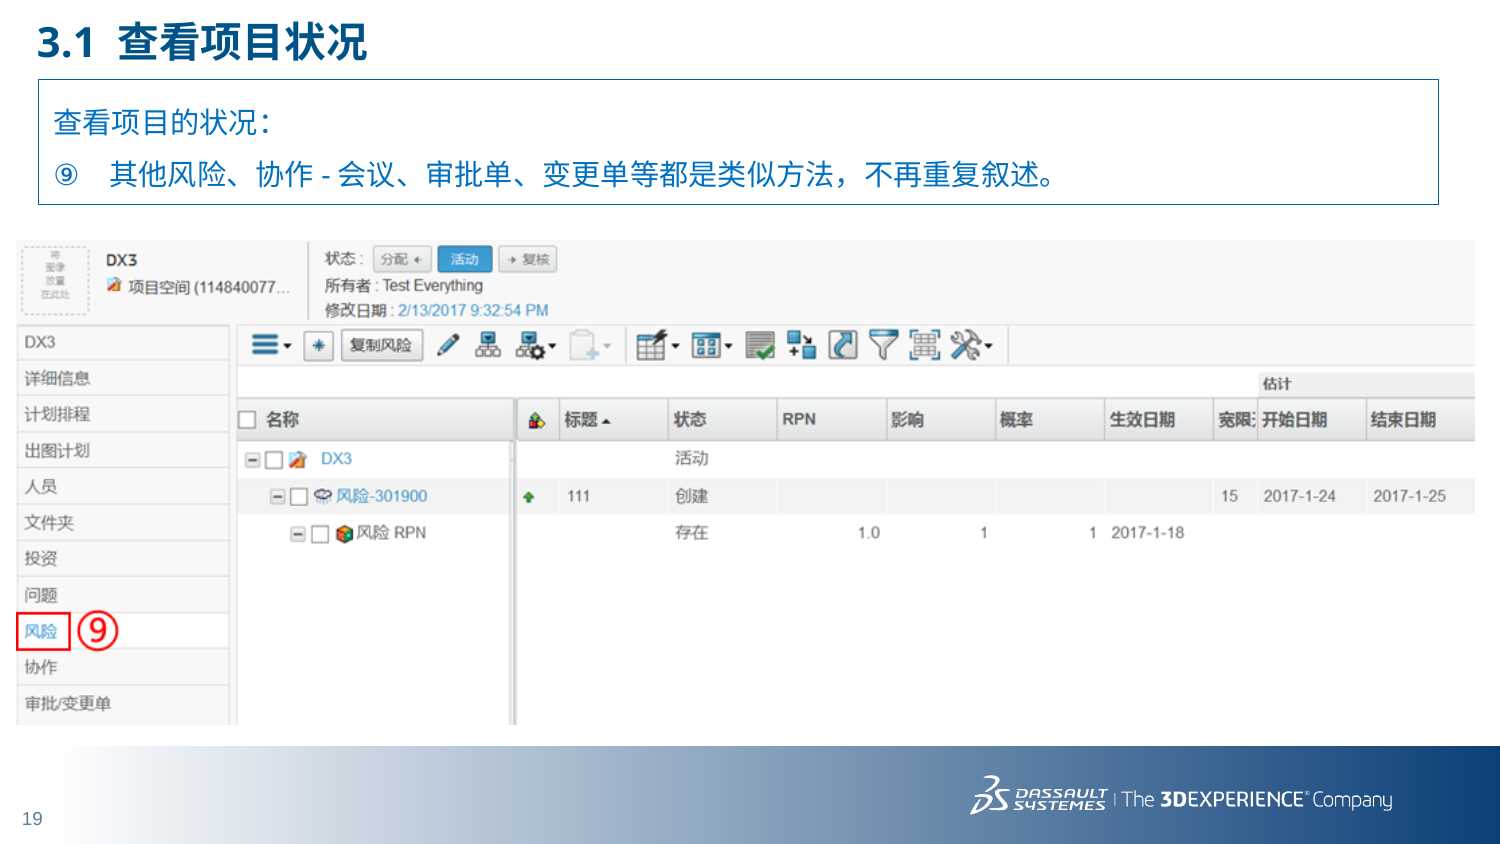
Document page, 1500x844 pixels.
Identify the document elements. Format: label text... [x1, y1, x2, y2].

text_box 查看项目的状况： 其他风险、协作-会议、审批单、变更单等都是类似方法，不再重复叙述。 [38, 79, 1439, 205]
picture [16, 240, 1475, 726]
picture [962, 775, 1400, 815]
title 3.1 查看项目状况 [22, 3, 1090, 80]
